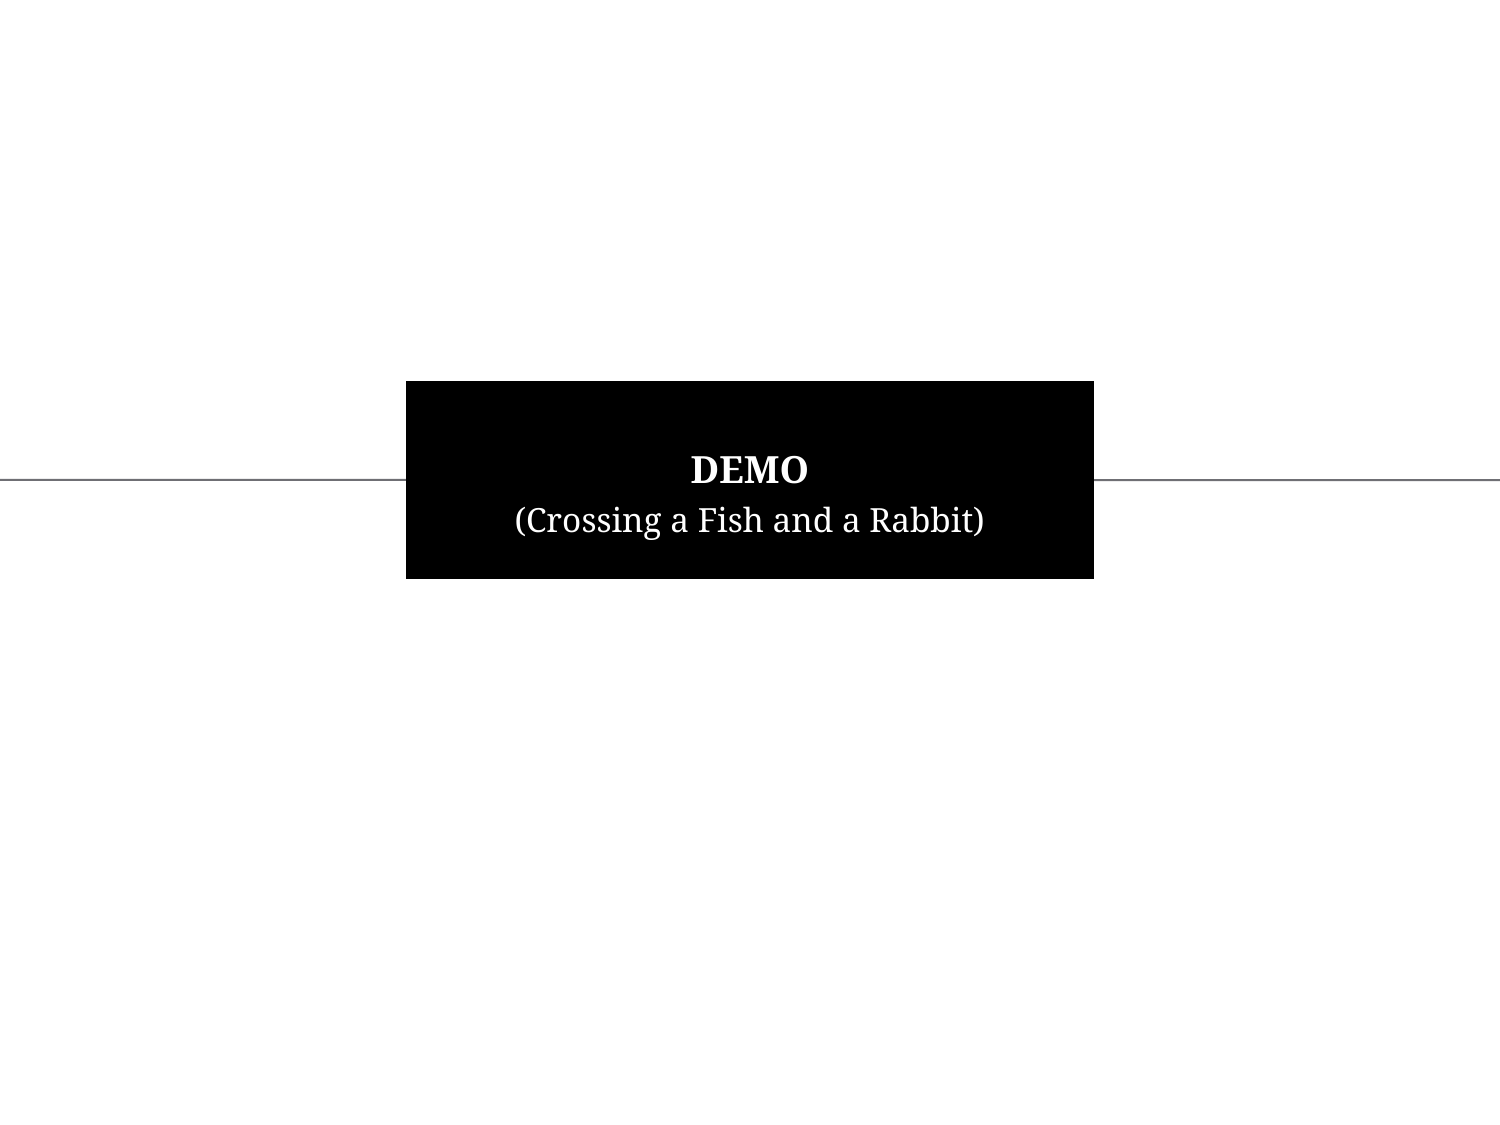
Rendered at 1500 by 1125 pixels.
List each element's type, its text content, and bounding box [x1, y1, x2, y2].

text_box DEMO [420, 393, 1080, 492]
text_box (Crossing a Fish and a Rabbit) [420, 499, 1080, 570]
